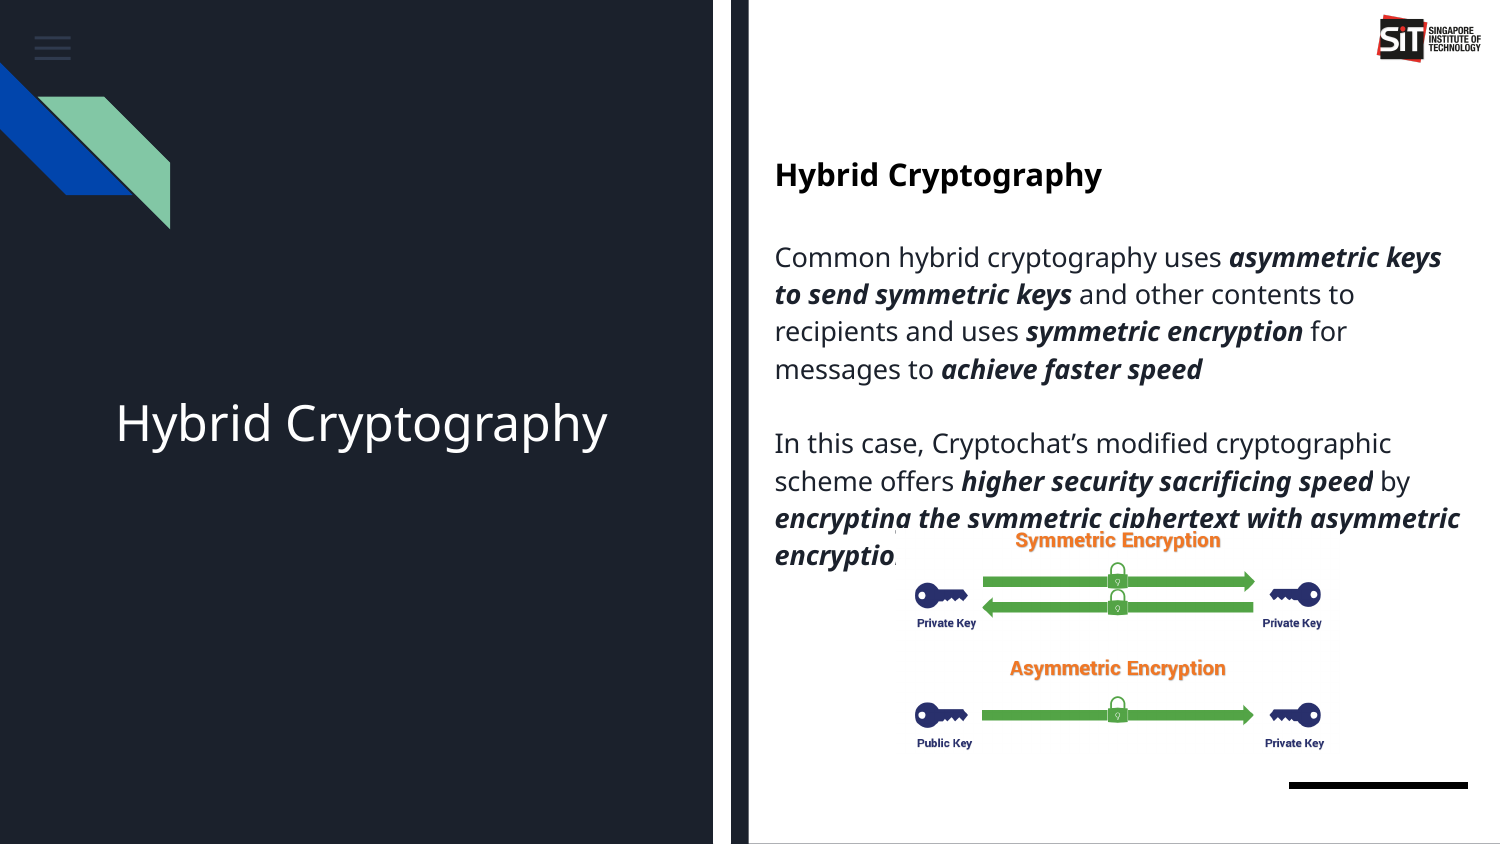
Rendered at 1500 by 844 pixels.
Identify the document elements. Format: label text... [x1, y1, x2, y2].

picture [1360, 0, 1500, 79]
title Hybrid Cryptography [30, 284, 694, 560]
picture [896, 528, 1340, 754]
text_box [1288, 780, 1469, 790]
text_box [713, 0, 731, 844]
text_box Hybrid Cryptography Common hybrid cryptography uses asymmetric keys to send symmetric keys and other contents to recipients and uses symmetric encryption for messages to achieve faster speed In this case, Cryptochat’s modified cryptographic scheme offers higher security sacrificing speed by encrypting the symmetric ciphertext with asymmetric encryption [759, 134, 1500, 600]
